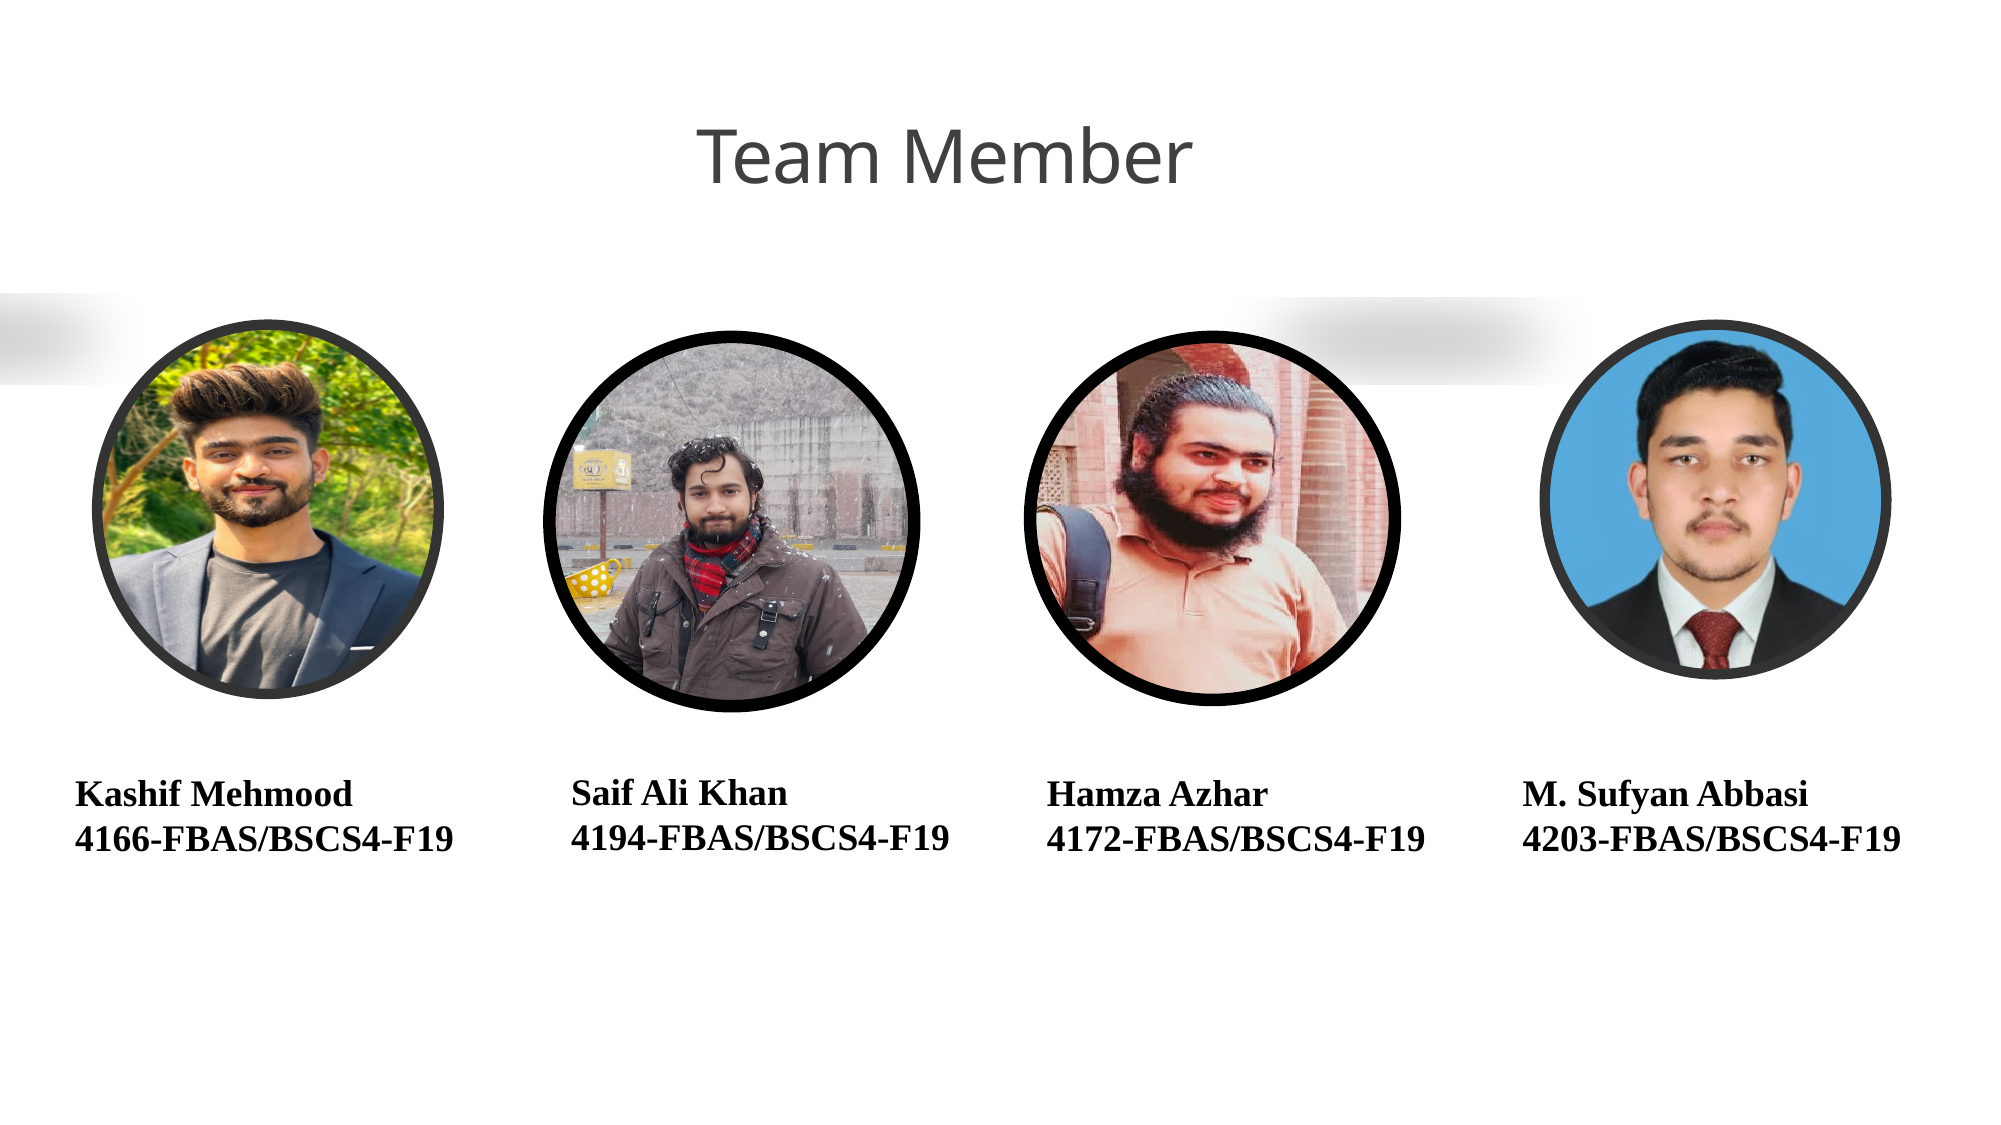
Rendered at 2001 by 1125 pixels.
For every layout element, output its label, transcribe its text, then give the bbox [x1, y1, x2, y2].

text_box M. Sufyan Abbasi 4203-FBAS/BSCS4-F19 [1507, 761, 1924, 867]
text_box Hamza Azhar 4172-FBAS/BSCS4-F19 [1032, 761, 1448, 867]
picture [96, 324, 440, 695]
text_box Saif Ali Khan 4194-FBAS/BSCS4-F19 [556, 760, 972, 866]
text_box Kashif Mehmood 4166-FBAS/BSCS4-F19 [60, 761, 476, 867]
text_box [548, 335, 916, 708]
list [1544, 324, 1887, 675]
text_box [1028, 335, 1397, 702]
title Team Member [681, 65, 1263, 207]
